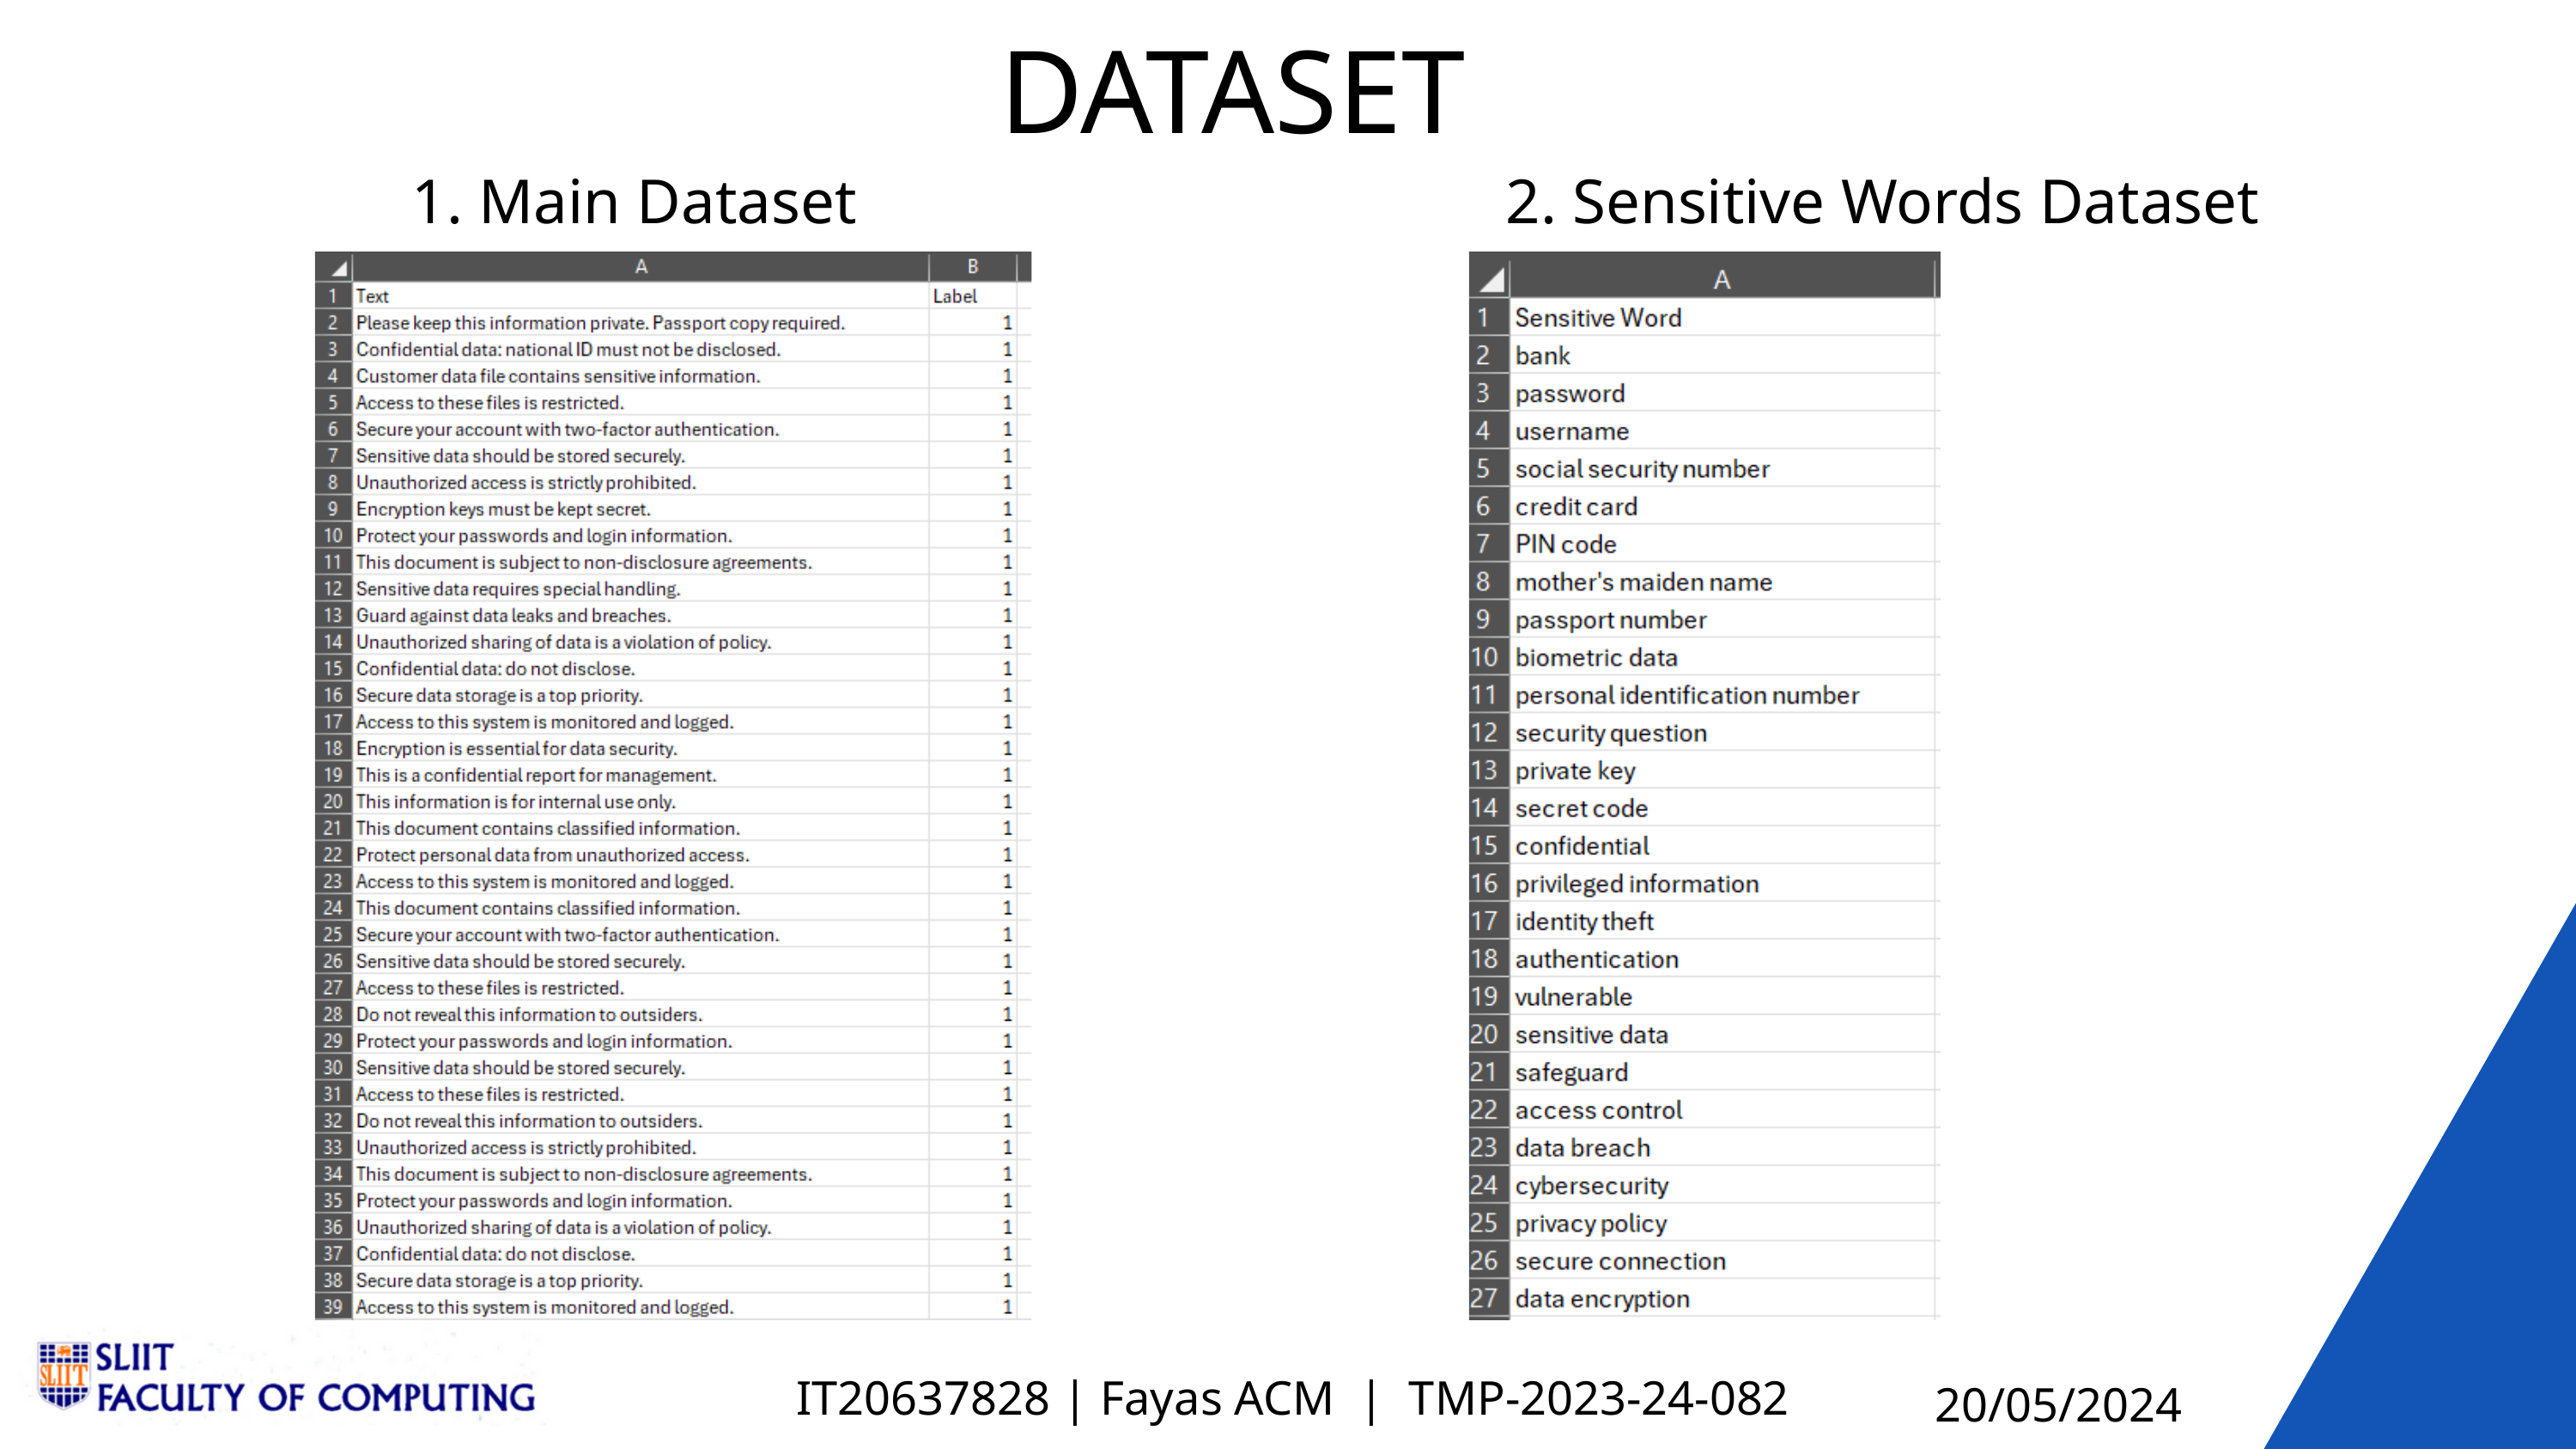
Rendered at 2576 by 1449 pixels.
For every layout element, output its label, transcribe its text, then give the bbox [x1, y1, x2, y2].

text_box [2216, 839, 2576, 1449]
text_box [18, 1319, 557, 1426]
text_box 2. Sensitive Words Dataset [1468, 150, 2298, 236]
text_box 1. Main Dataset [399, 150, 870, 236]
text_box [1468, 252, 1941, 1320]
text_box IT20637828 | Fayas ACM | TMP-2023-24-082 [687, 1359, 1899, 1425]
text_box 20/05/2024 [1912, 1366, 2206, 1432]
text_box DATASET [999, 20, 1899, 157]
text_box [314, 252, 1032, 1320]
